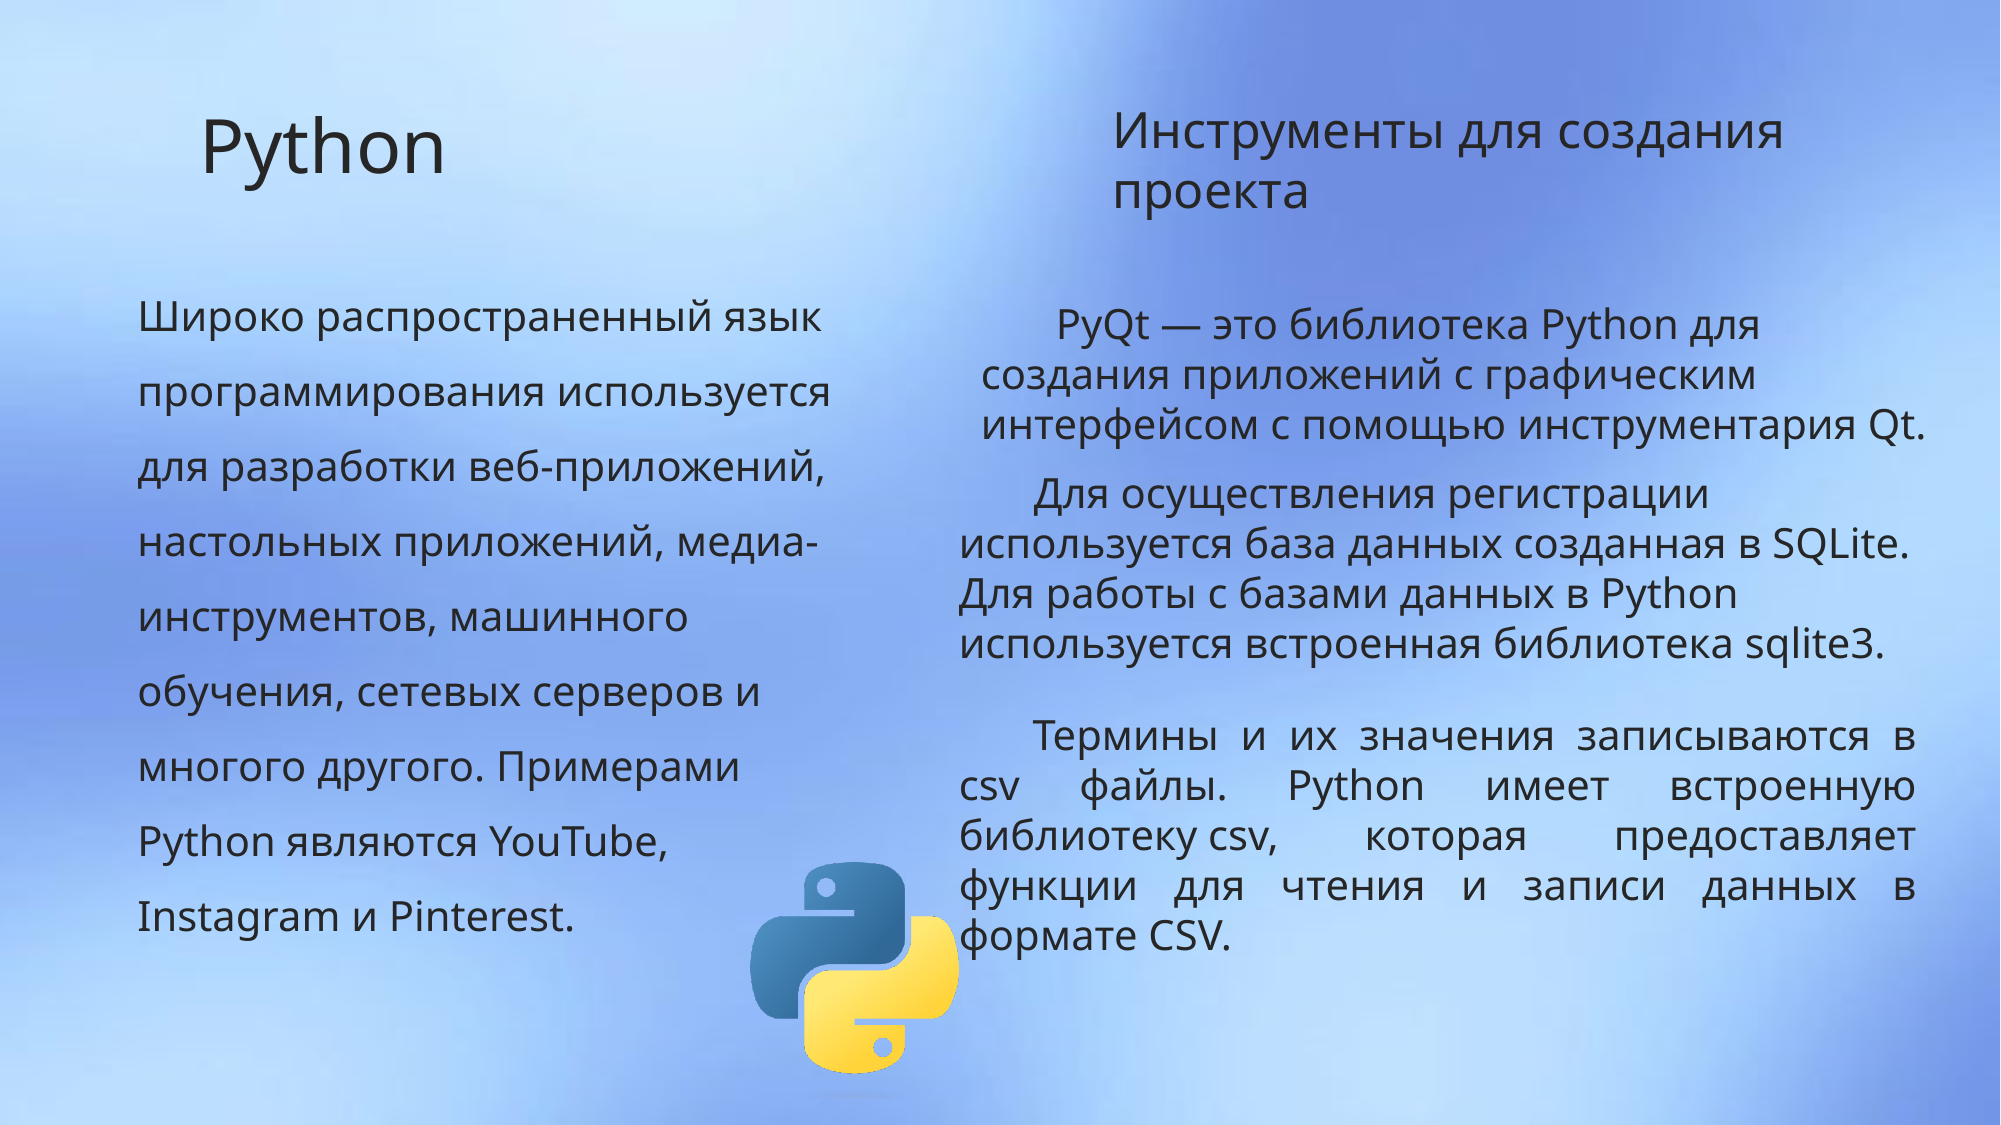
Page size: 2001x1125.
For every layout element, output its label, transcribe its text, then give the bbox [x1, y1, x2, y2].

picture [0, 0, 2001, 1125]
text_box Для осуществления регистрации используется база данных созданная в SQLite. Для работы с базами данных в Python используется встроенная библиотека sqlite3. [943, 459, 1944, 674]
text_box PyQt — это библиотека Python для создания приложений с графическим интерфейсом с помощью инструментария Qt. [966, 290, 1966, 456]
text_box Термины и их значения записываются в csv файлы. Python имеет встроенную библиотеку csv, которая предоставляет функции для чтения и записи данных в формате CSV. [943, 701, 1944, 967]
text_box Инструменты для создания проекта [1097, 91, 1835, 227]
text_box Python [184, 91, 695, 197]
text_box Широко распространенный язык программирования используется для разработки веб-приложений, настольных приложений, медиа-инструментов, машинного обучения, сетевых серверов и многого другого. Примерами Python являются YouTube, Instagram и Pinterest. [122, 257, 904, 947]
